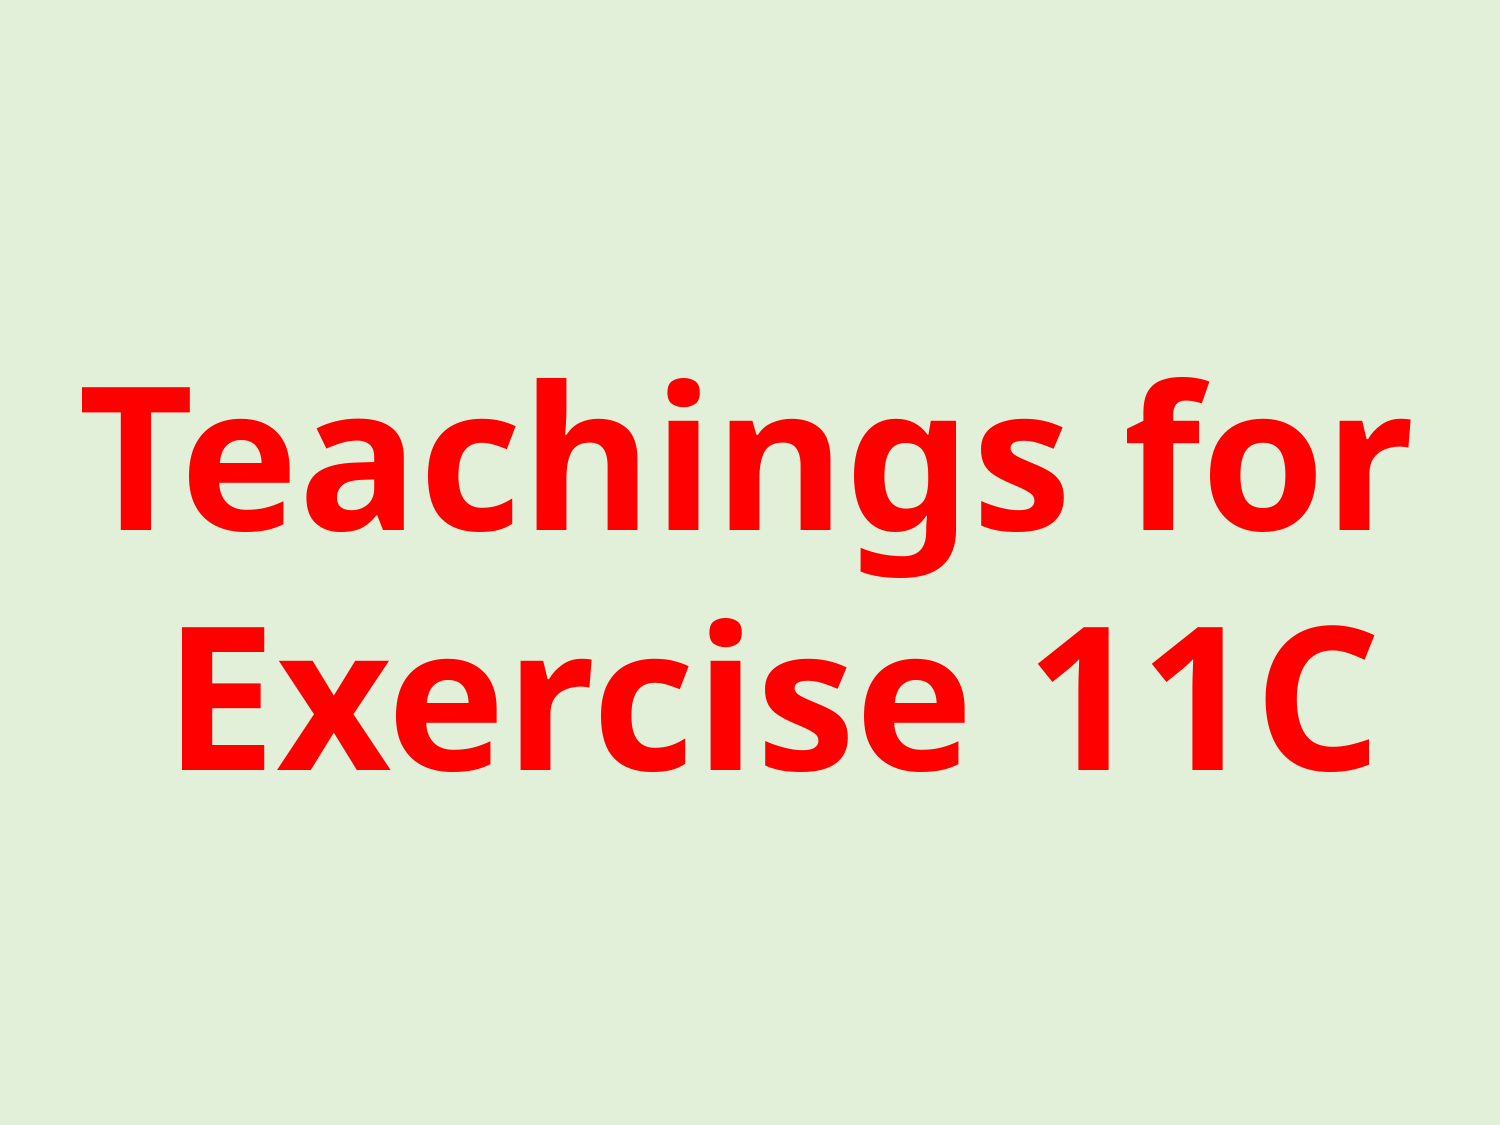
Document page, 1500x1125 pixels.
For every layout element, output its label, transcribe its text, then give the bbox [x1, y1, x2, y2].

text_box Teachings for Exercise 11C [63, 323, 1484, 819]
